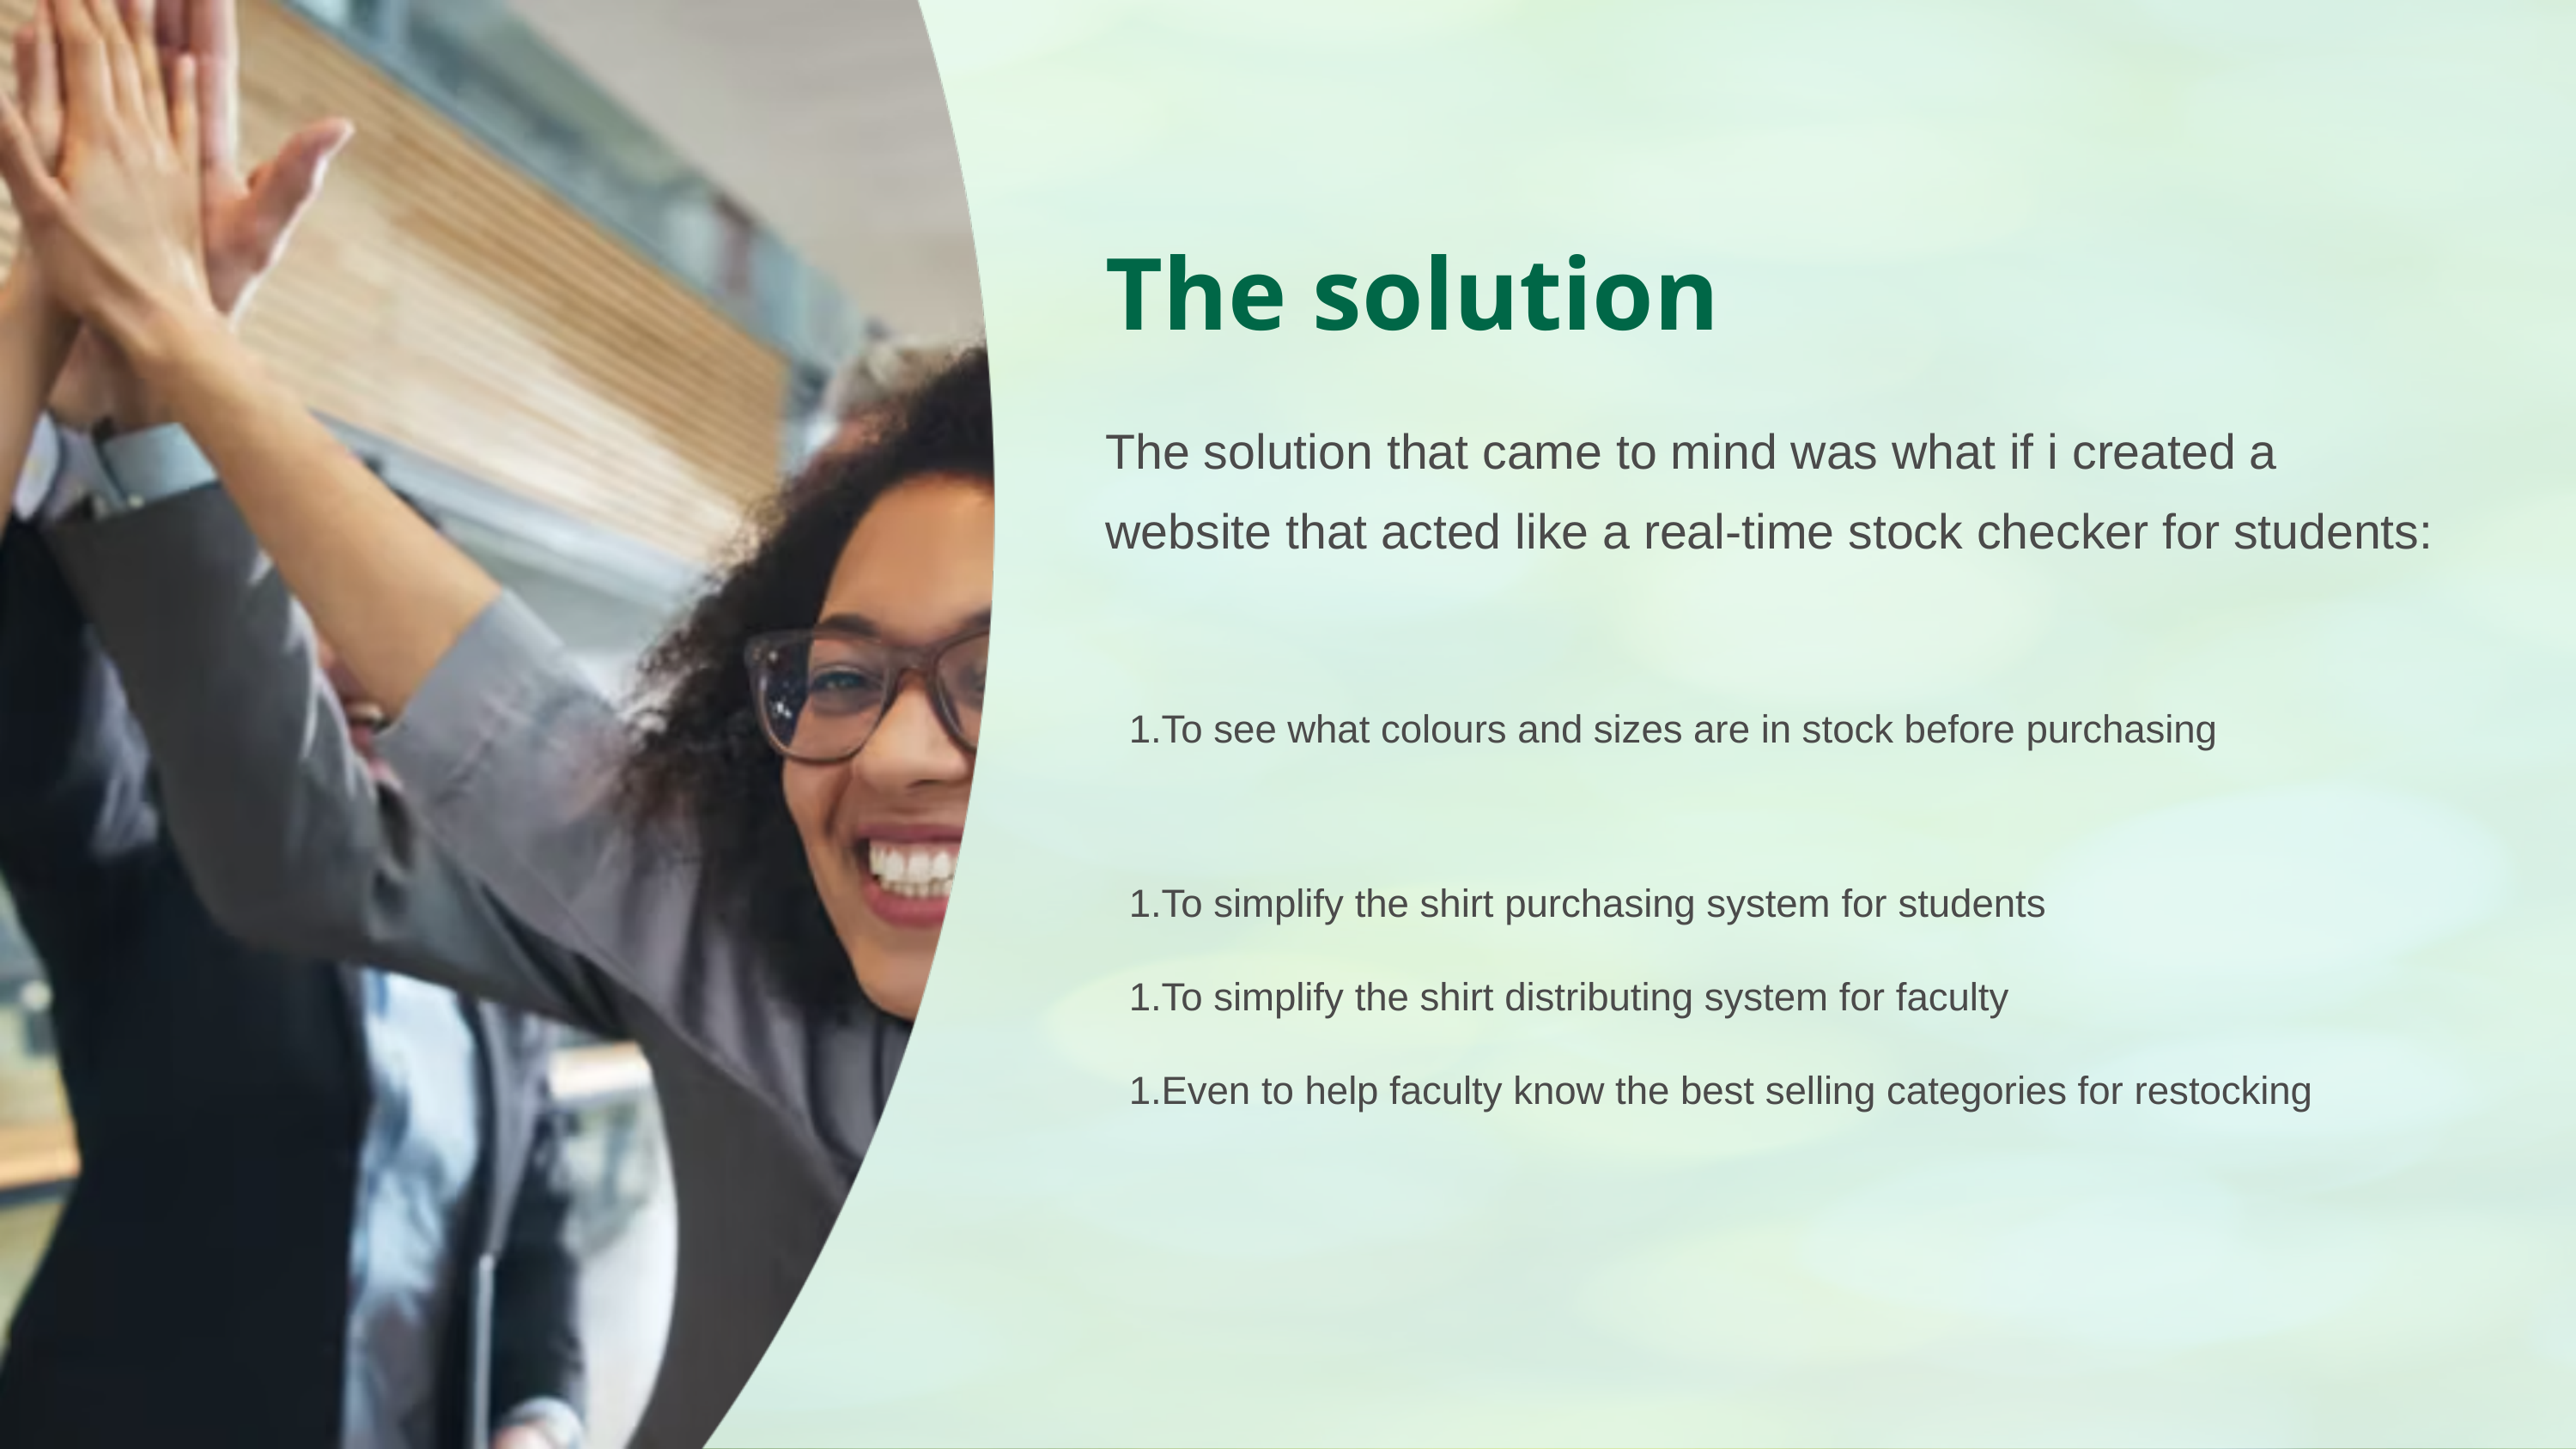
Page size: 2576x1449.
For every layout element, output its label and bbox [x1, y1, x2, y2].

text_box [1105, 965, 2437, 1046]
text_box [1105, 413, 2437, 654]
text_box [1105, 228, 2105, 355]
text_box [1105, 698, 2437, 858]
text_box [1105, 871, 2437, 953]
text_box [1105, 1059, 2437, 1220]
text_box [0, 0, 2576, 1449]
